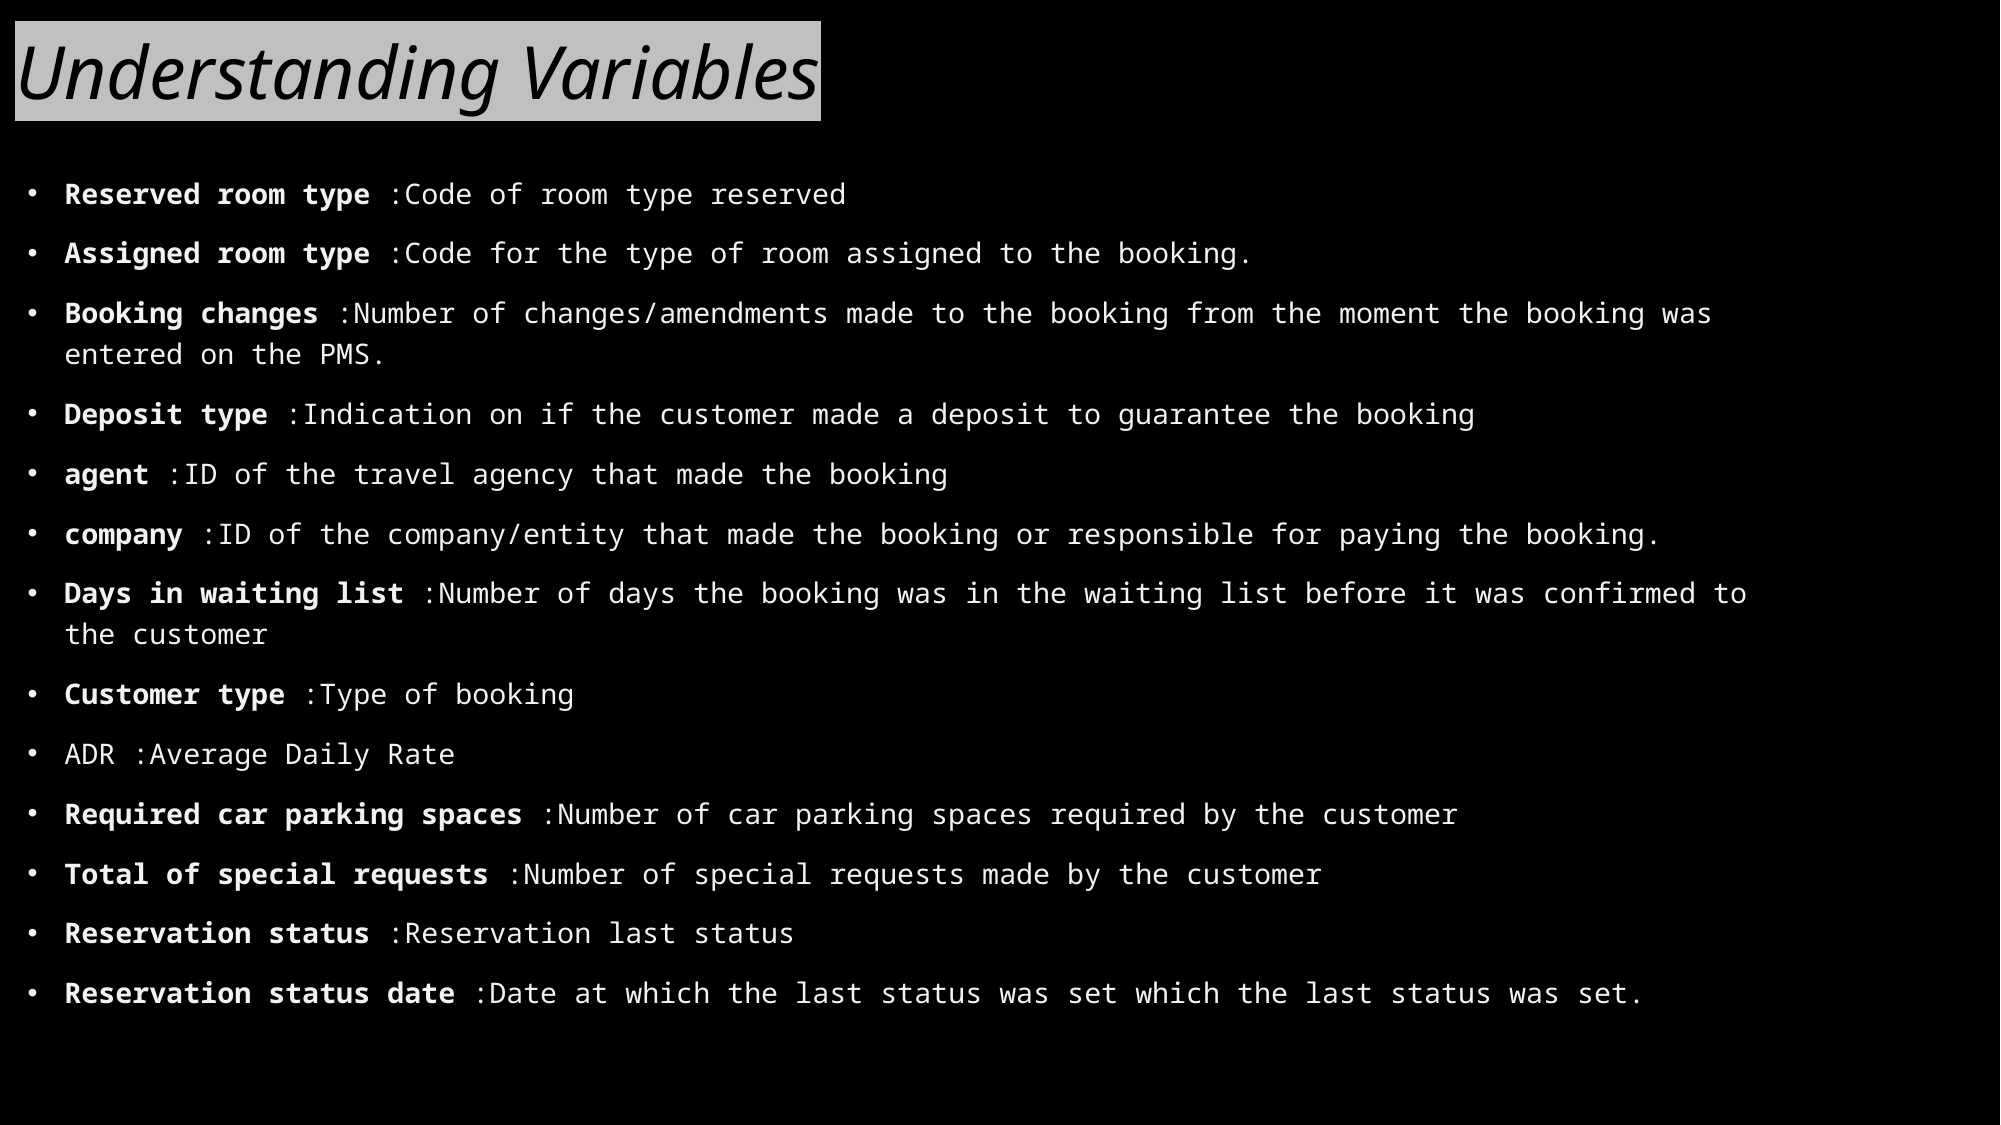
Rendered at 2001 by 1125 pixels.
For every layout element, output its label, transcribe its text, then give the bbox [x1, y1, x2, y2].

title Understanding Variables [0, 0, 1558, 122]
list Reserved room type :Code of room type reserved Assigned room type :Code for the type of room assigned to the booking. Booking changes :Number of changes/amendments made to the booking from the moment the booking was entered on the PMS. Deposit type :Indication on if the customer made a deposit to guarantee the booking agent :ID of the travel agency that made the booking company :ID of the company/entity that made the booking or responsible for paying the booking. Days in waiting list :Number of days the booking was in the waiting list before it was confirmed to the customer Customer type :Type of booking ADR :Average Daily Rate Required car parking spaces :Number of car parking spaces required by the customer Total of special requests :Number of special requests made by the customer Reservation status :Reservation last status Reservation status date :Date at which the last status was set which the last status was set. [12, 161, 1802, 1027]
